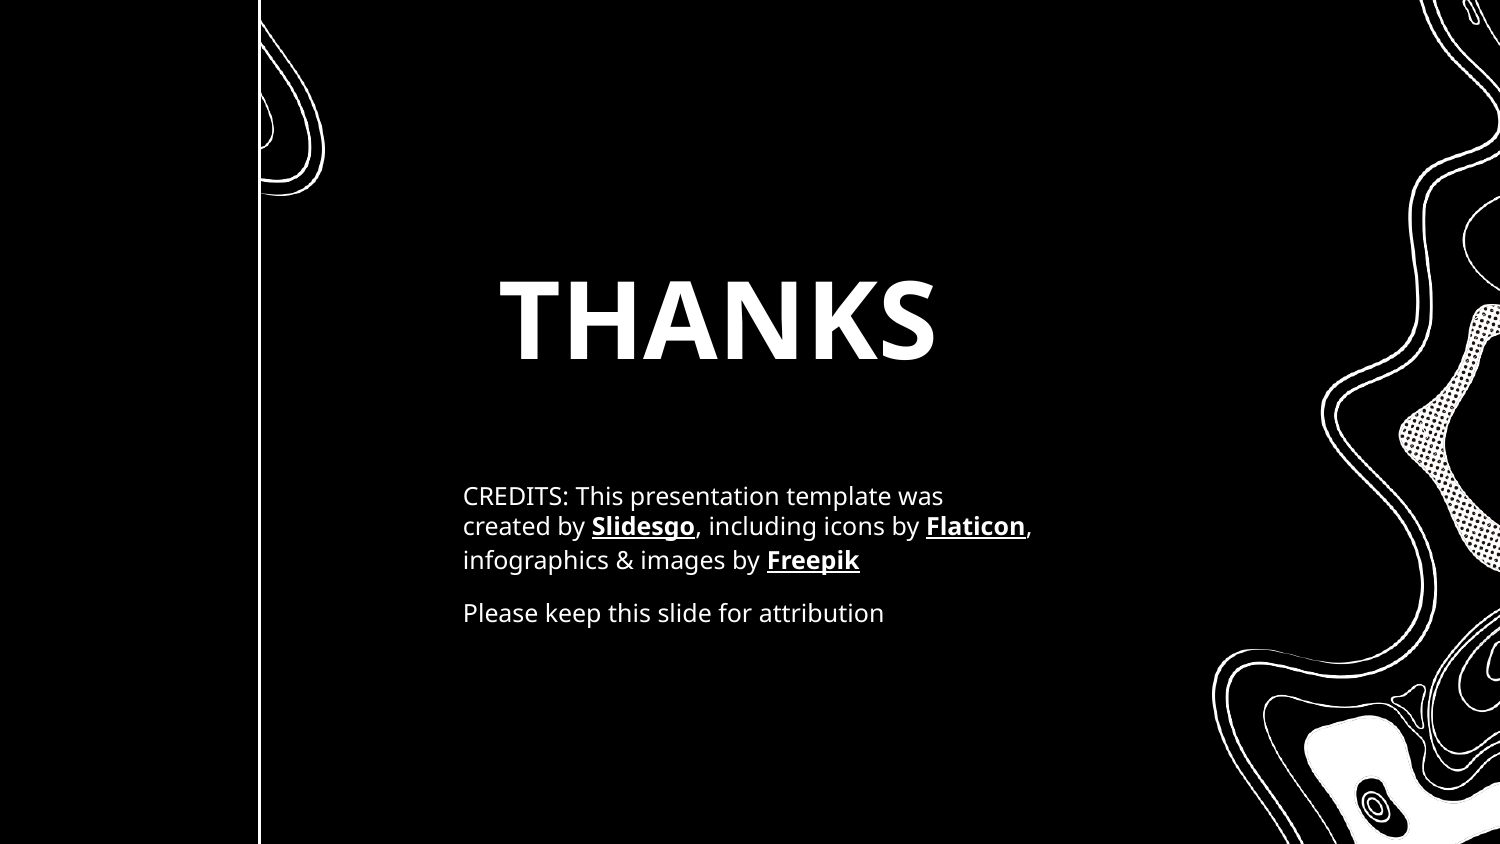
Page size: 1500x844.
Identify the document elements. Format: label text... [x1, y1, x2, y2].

picture [260, 0, 1500, 844]
text_box [0, 0, 260, 844]
text_box Please keep this slide for attribution [447, 582, 1053, 663]
title THANKS [384, 236, 1053, 400]
